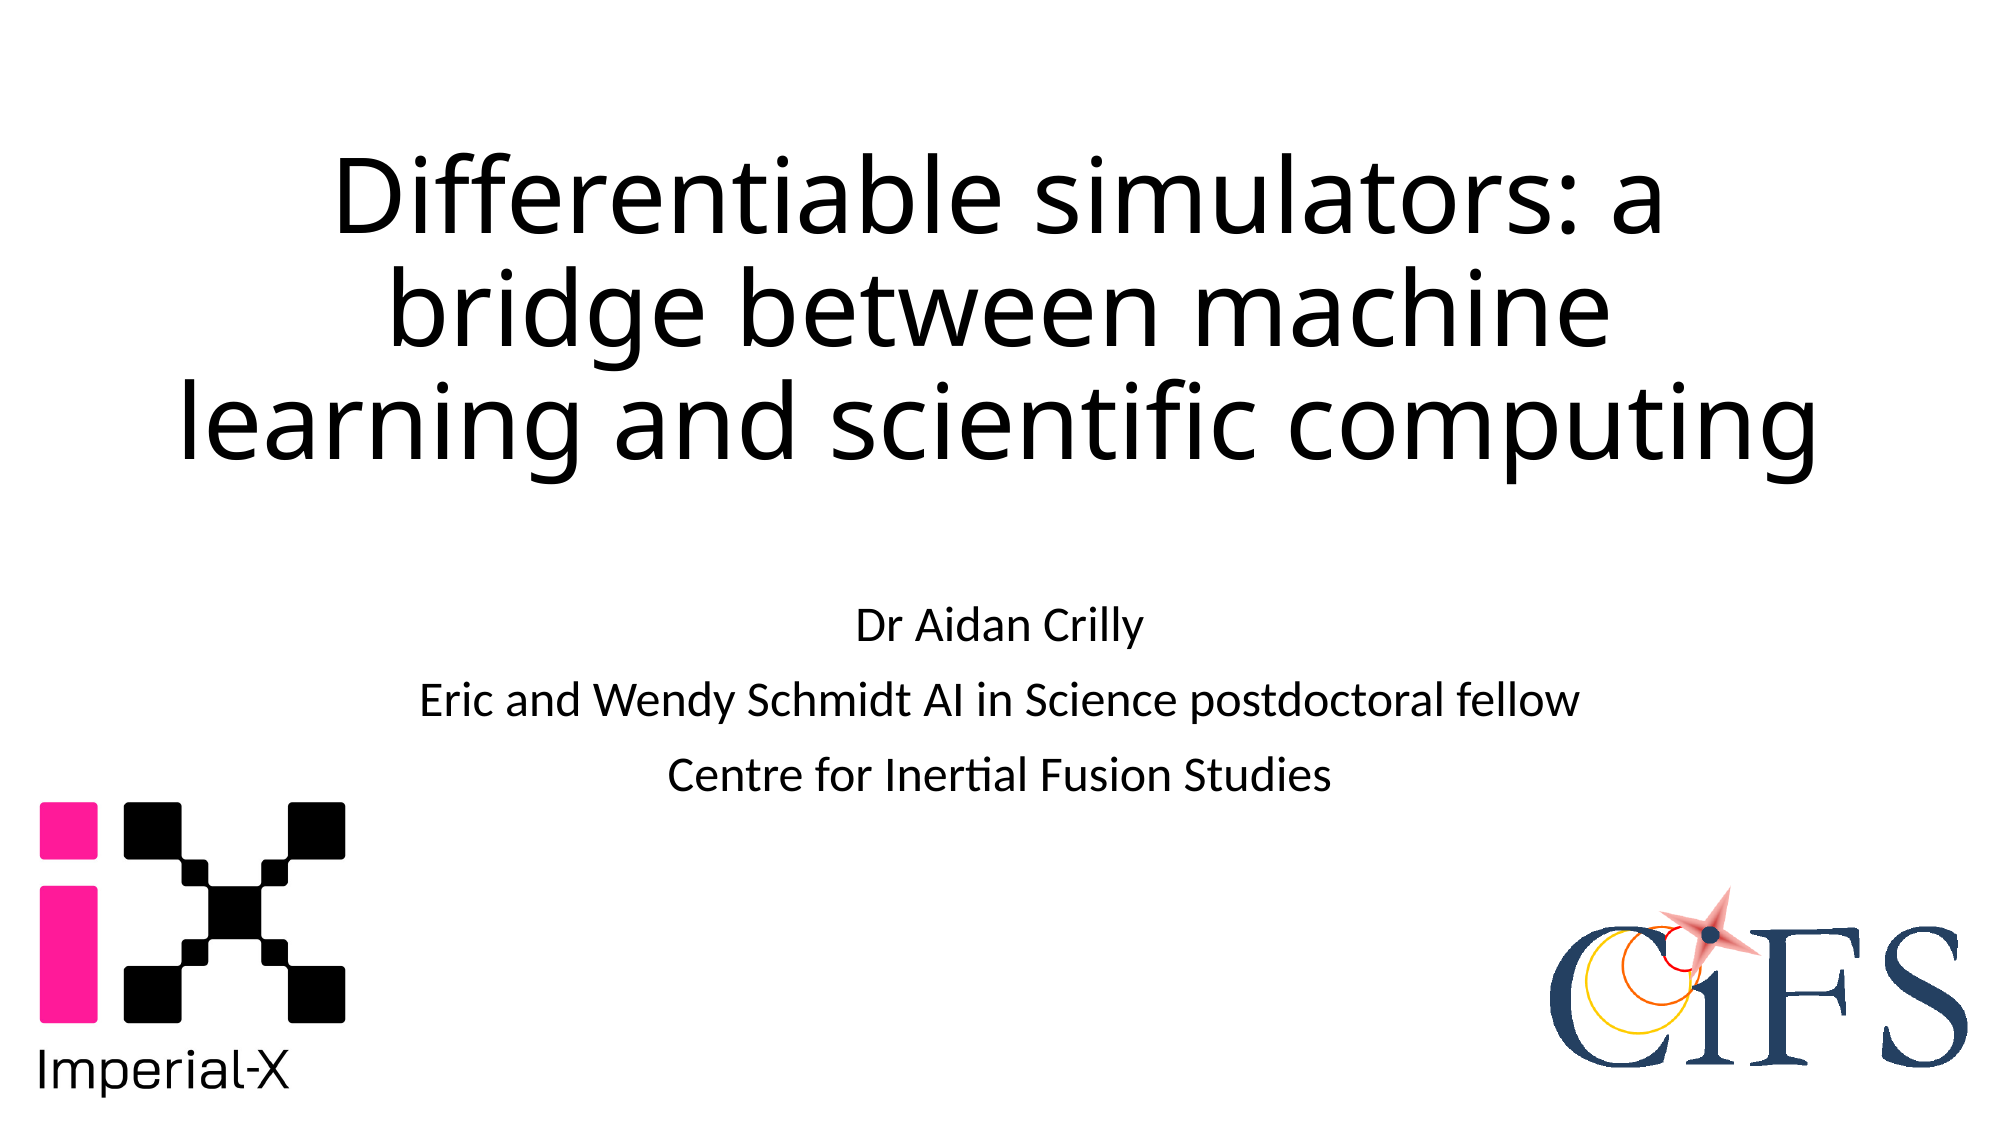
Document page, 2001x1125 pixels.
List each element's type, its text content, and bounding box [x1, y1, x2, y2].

title Differentiable simulators: a bridge between machine learning and scientific computing [159, 98, 1841, 490]
picture [27, 792, 352, 1100]
subtitle Dr Aidan Crilly Eric and Wendy Schmidt AI in Science postdoctoral fellow Centre for Inertial Fusion Studies [249, 590, 1750, 863]
picture [1545, 883, 1973, 1079]
